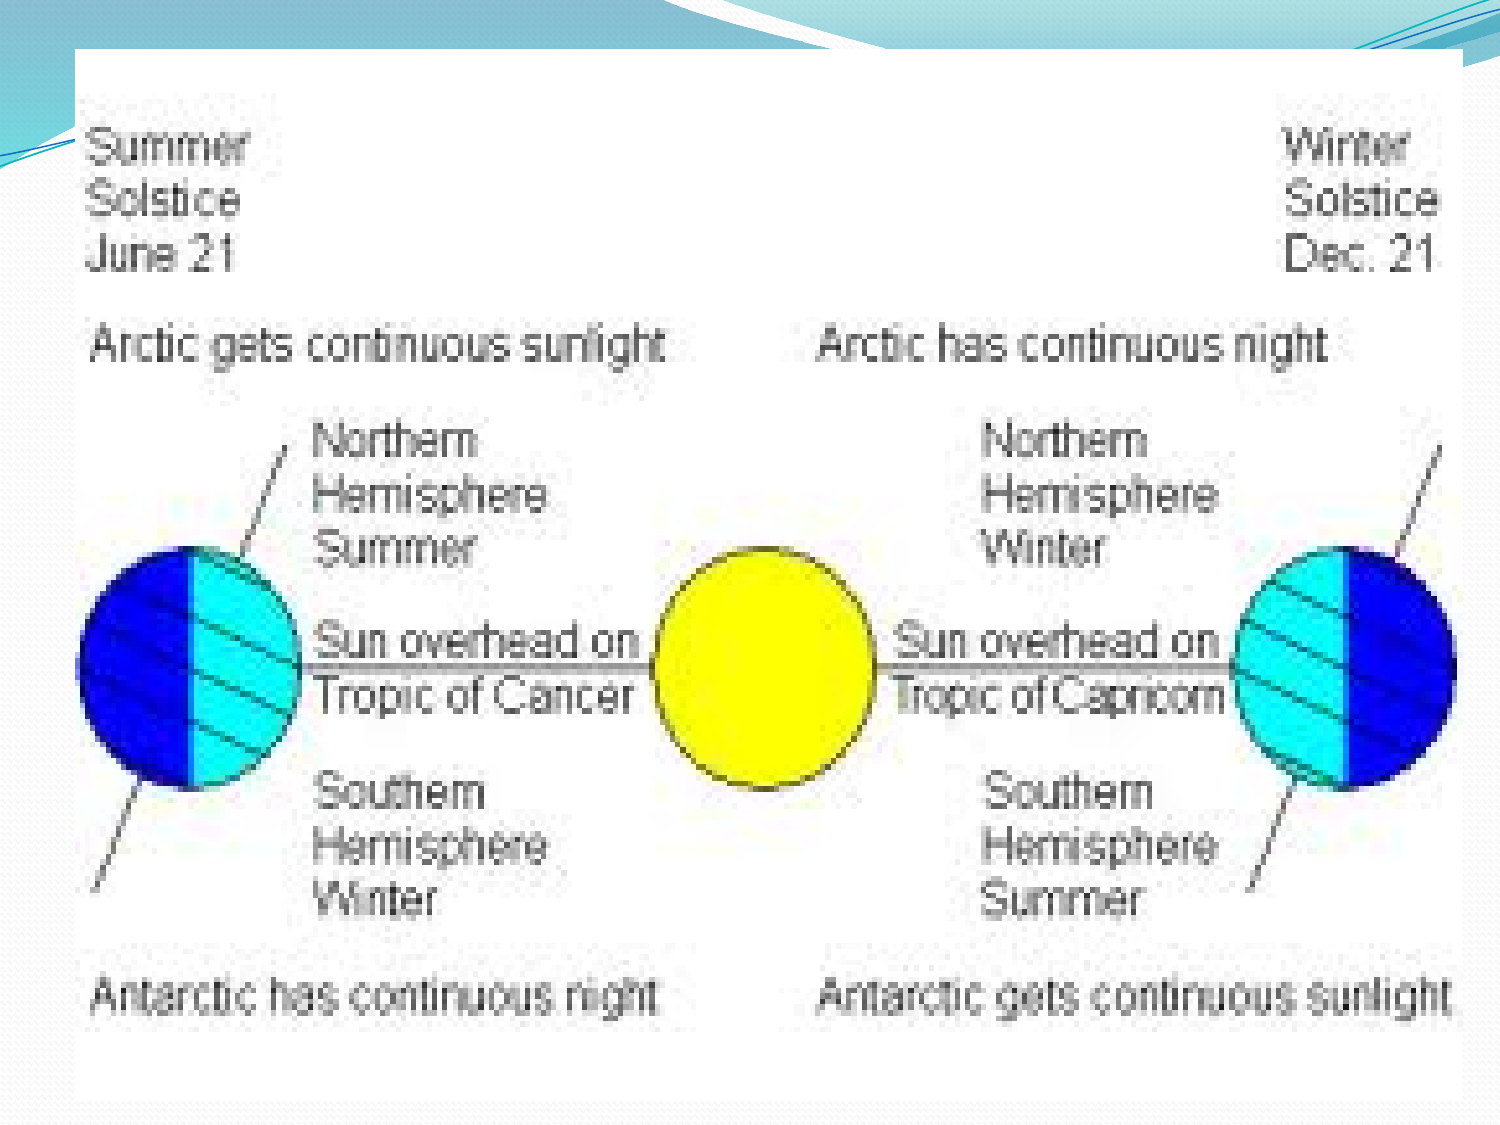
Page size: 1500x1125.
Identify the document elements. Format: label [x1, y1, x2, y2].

picture [74, 49, 1463, 1101]
